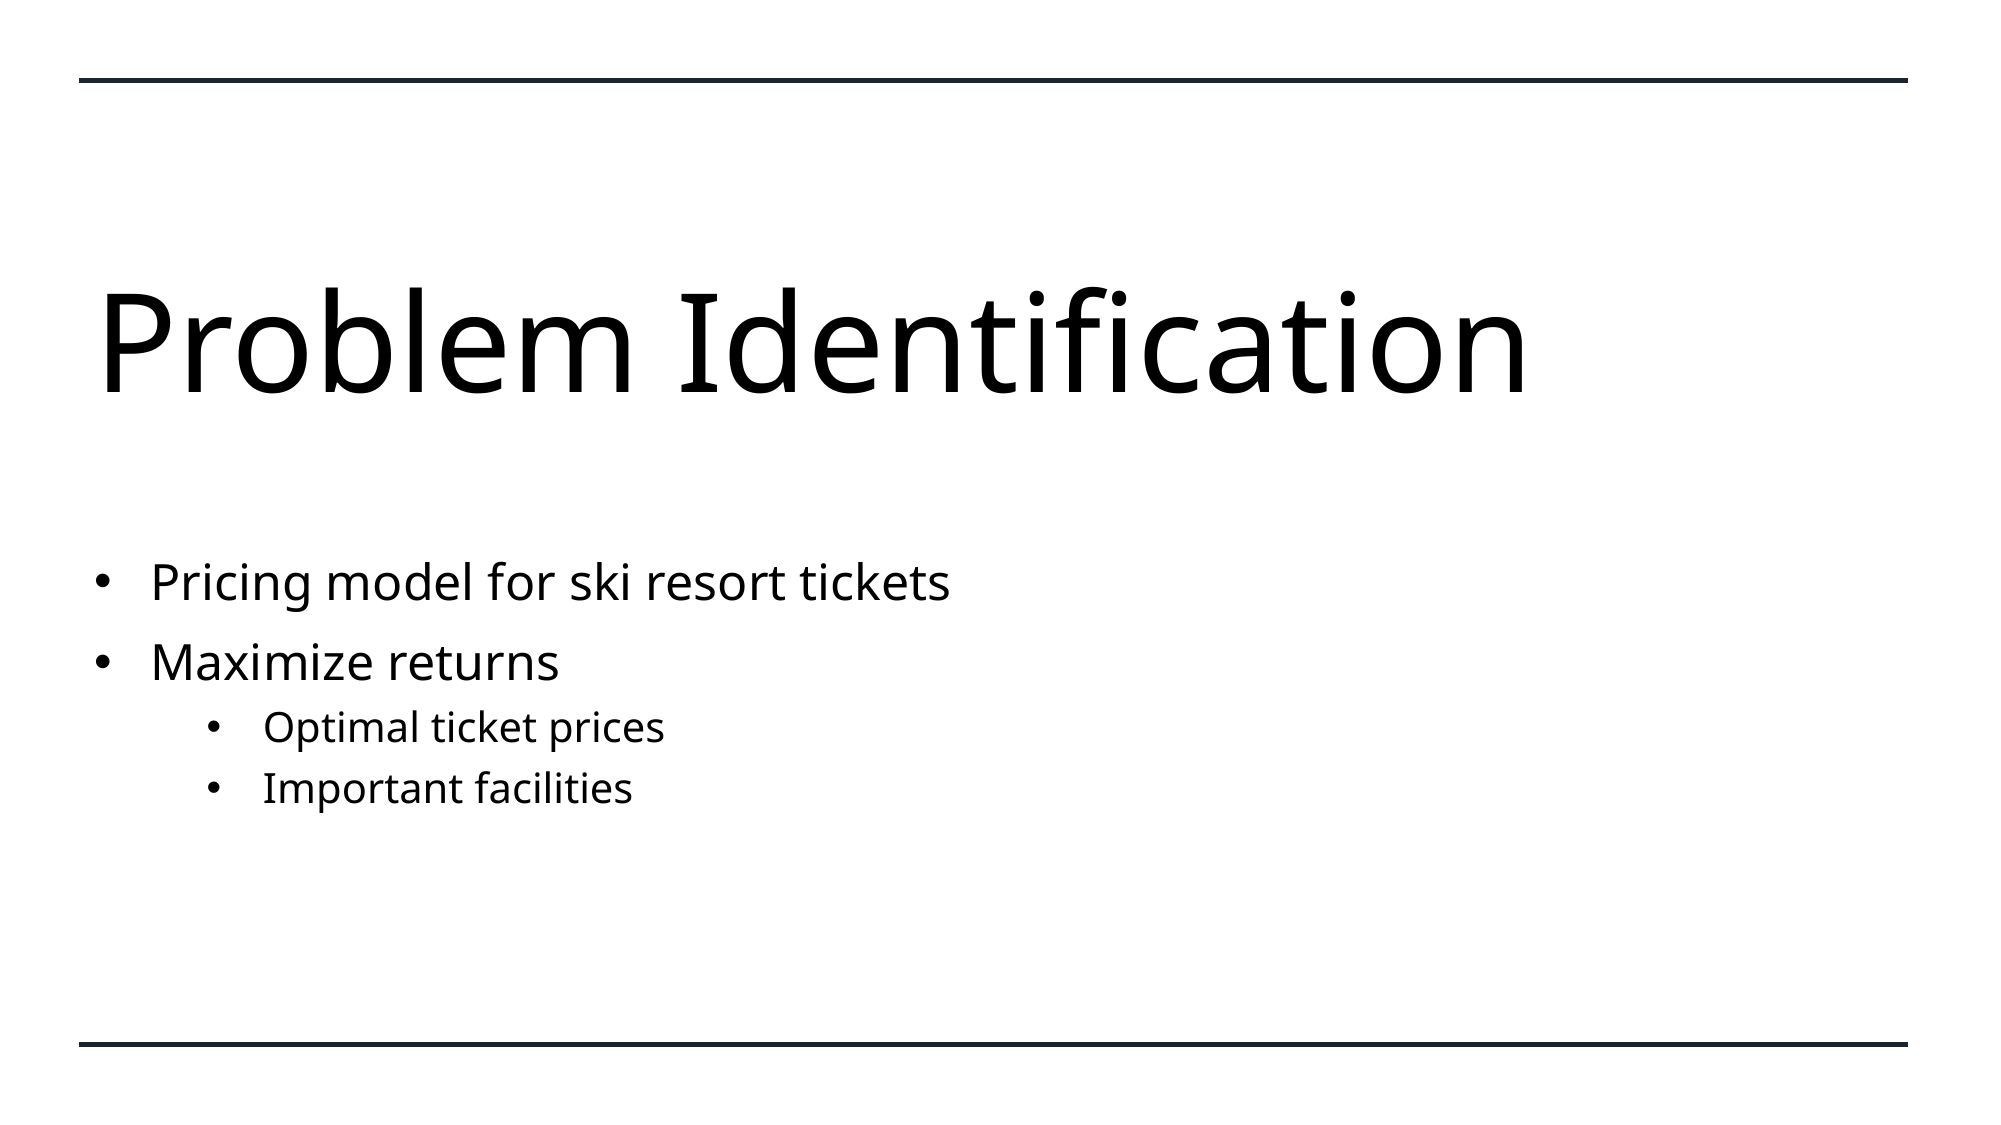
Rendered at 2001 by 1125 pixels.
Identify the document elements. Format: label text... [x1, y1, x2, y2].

list Pricing model for ski resort tickets Maximize returns Optimal ticket prices Important facilities [79, 542, 1803, 965]
title Problem Identification [79, 160, 1824, 515]
